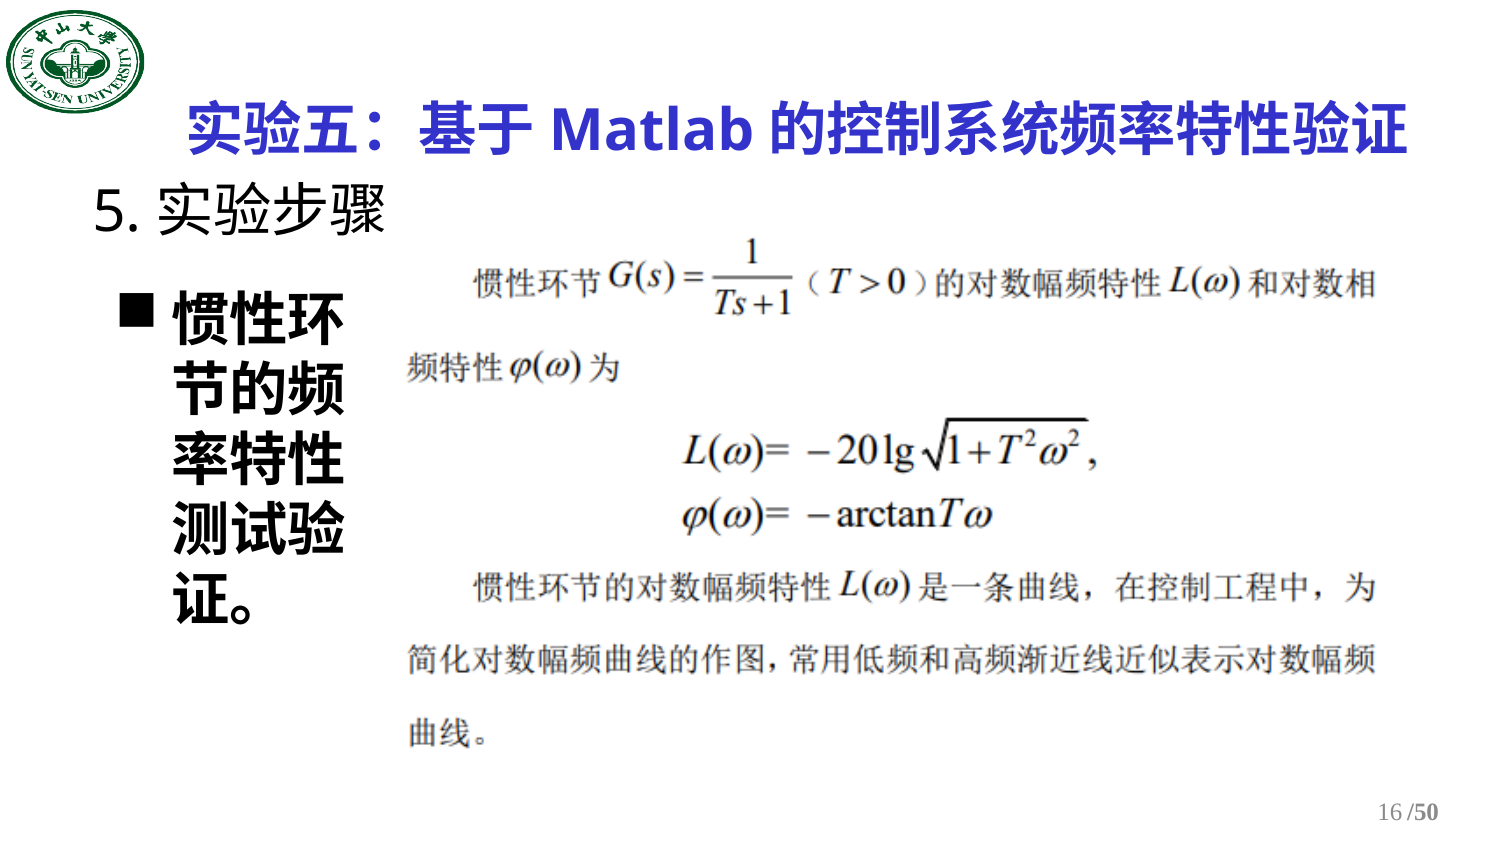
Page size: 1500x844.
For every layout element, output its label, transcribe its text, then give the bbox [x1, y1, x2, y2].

picture [0, 0, 172, 126]
text_box 实验五：基于Matlab的控制系统频率特性验证 [147, 56, 1447, 197]
text_box 惯性环节的频率特性测试验证。 [100, 275, 357, 640]
slide_number 16 [1362, 788, 1447, 833]
picture [362, 232, 1448, 774]
title 5.实验步骤 [77, 138, 1034, 279]
